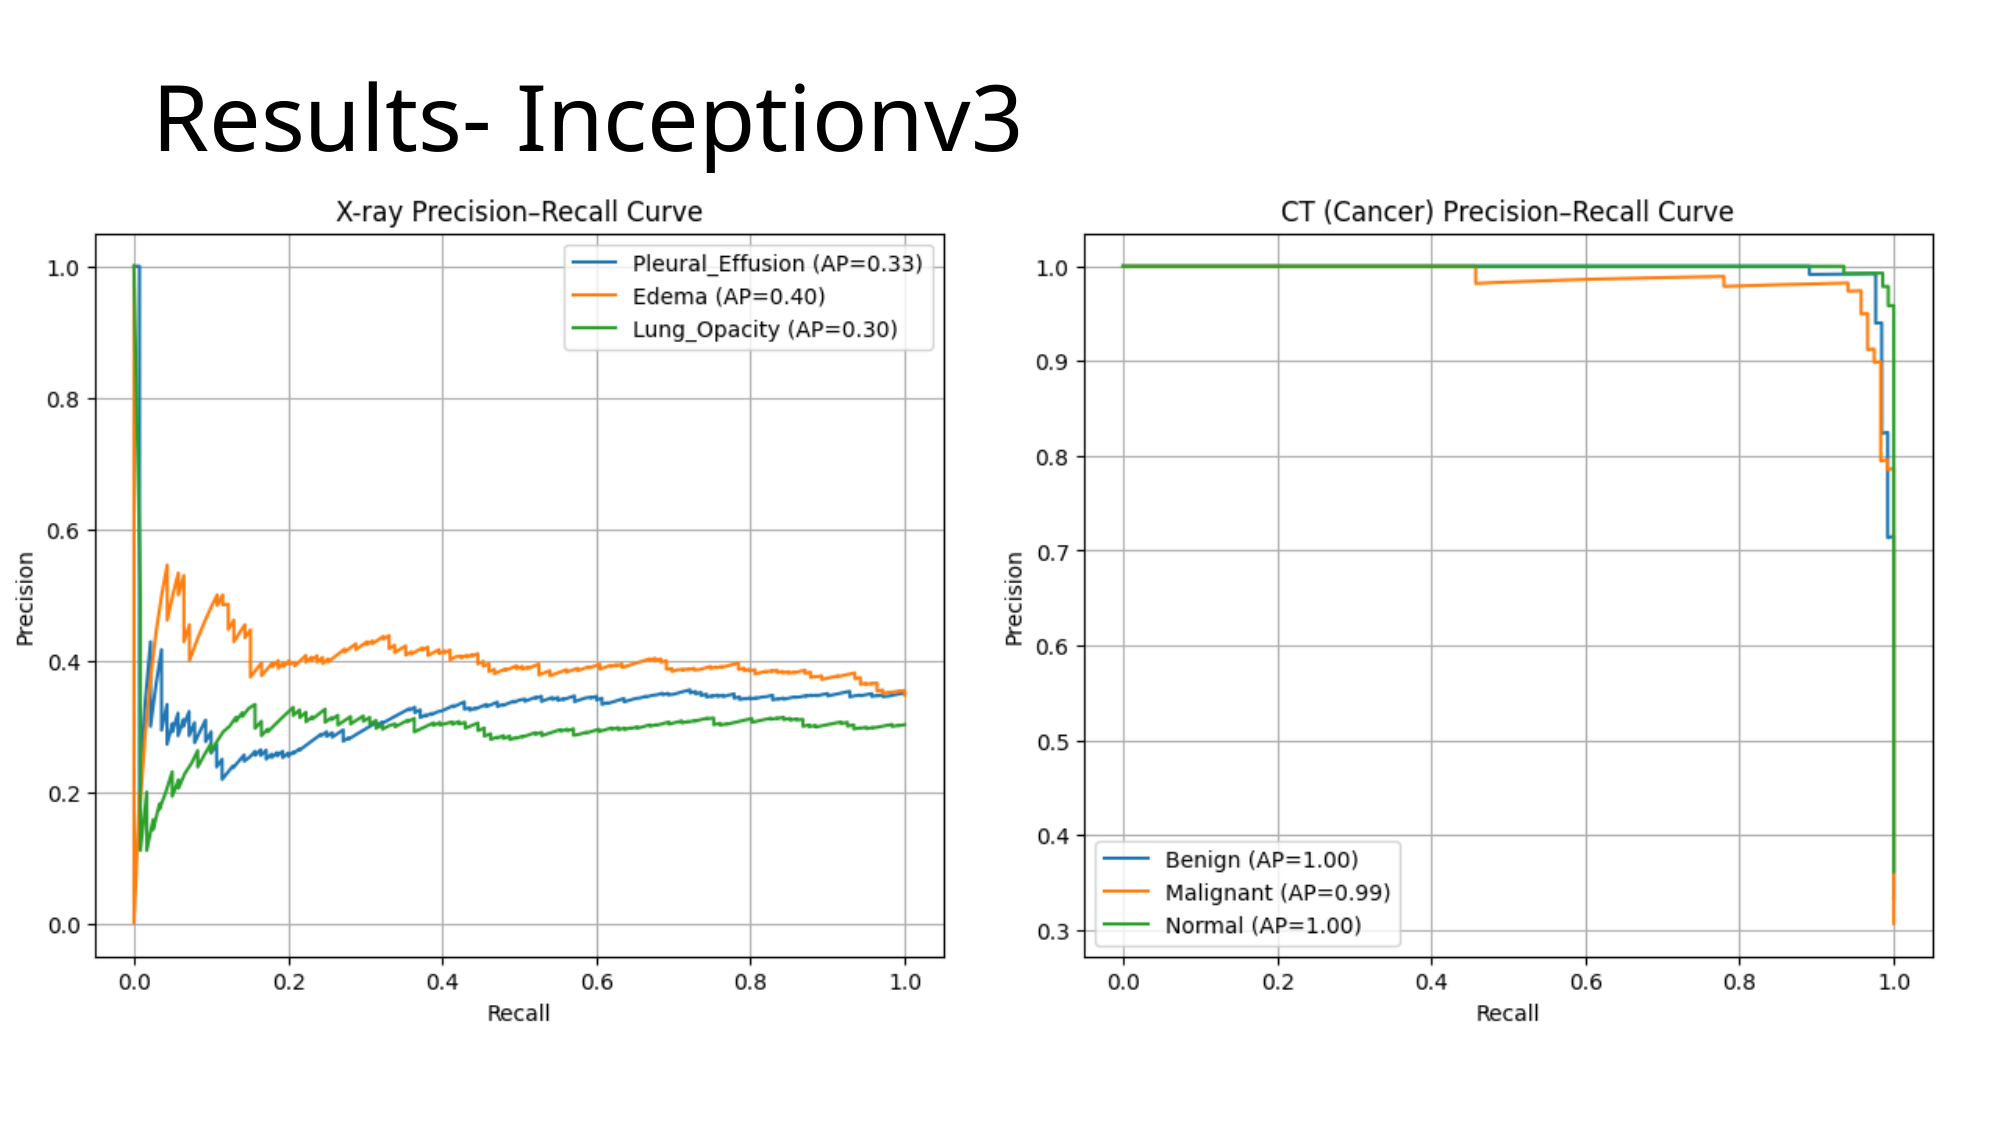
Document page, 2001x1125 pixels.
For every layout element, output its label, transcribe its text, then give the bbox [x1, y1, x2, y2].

picture [0, 184, 958, 1040]
title Results- Inceptionv3 [137, 59, 1863, 185]
picture [989, 184, 1947, 1040]
